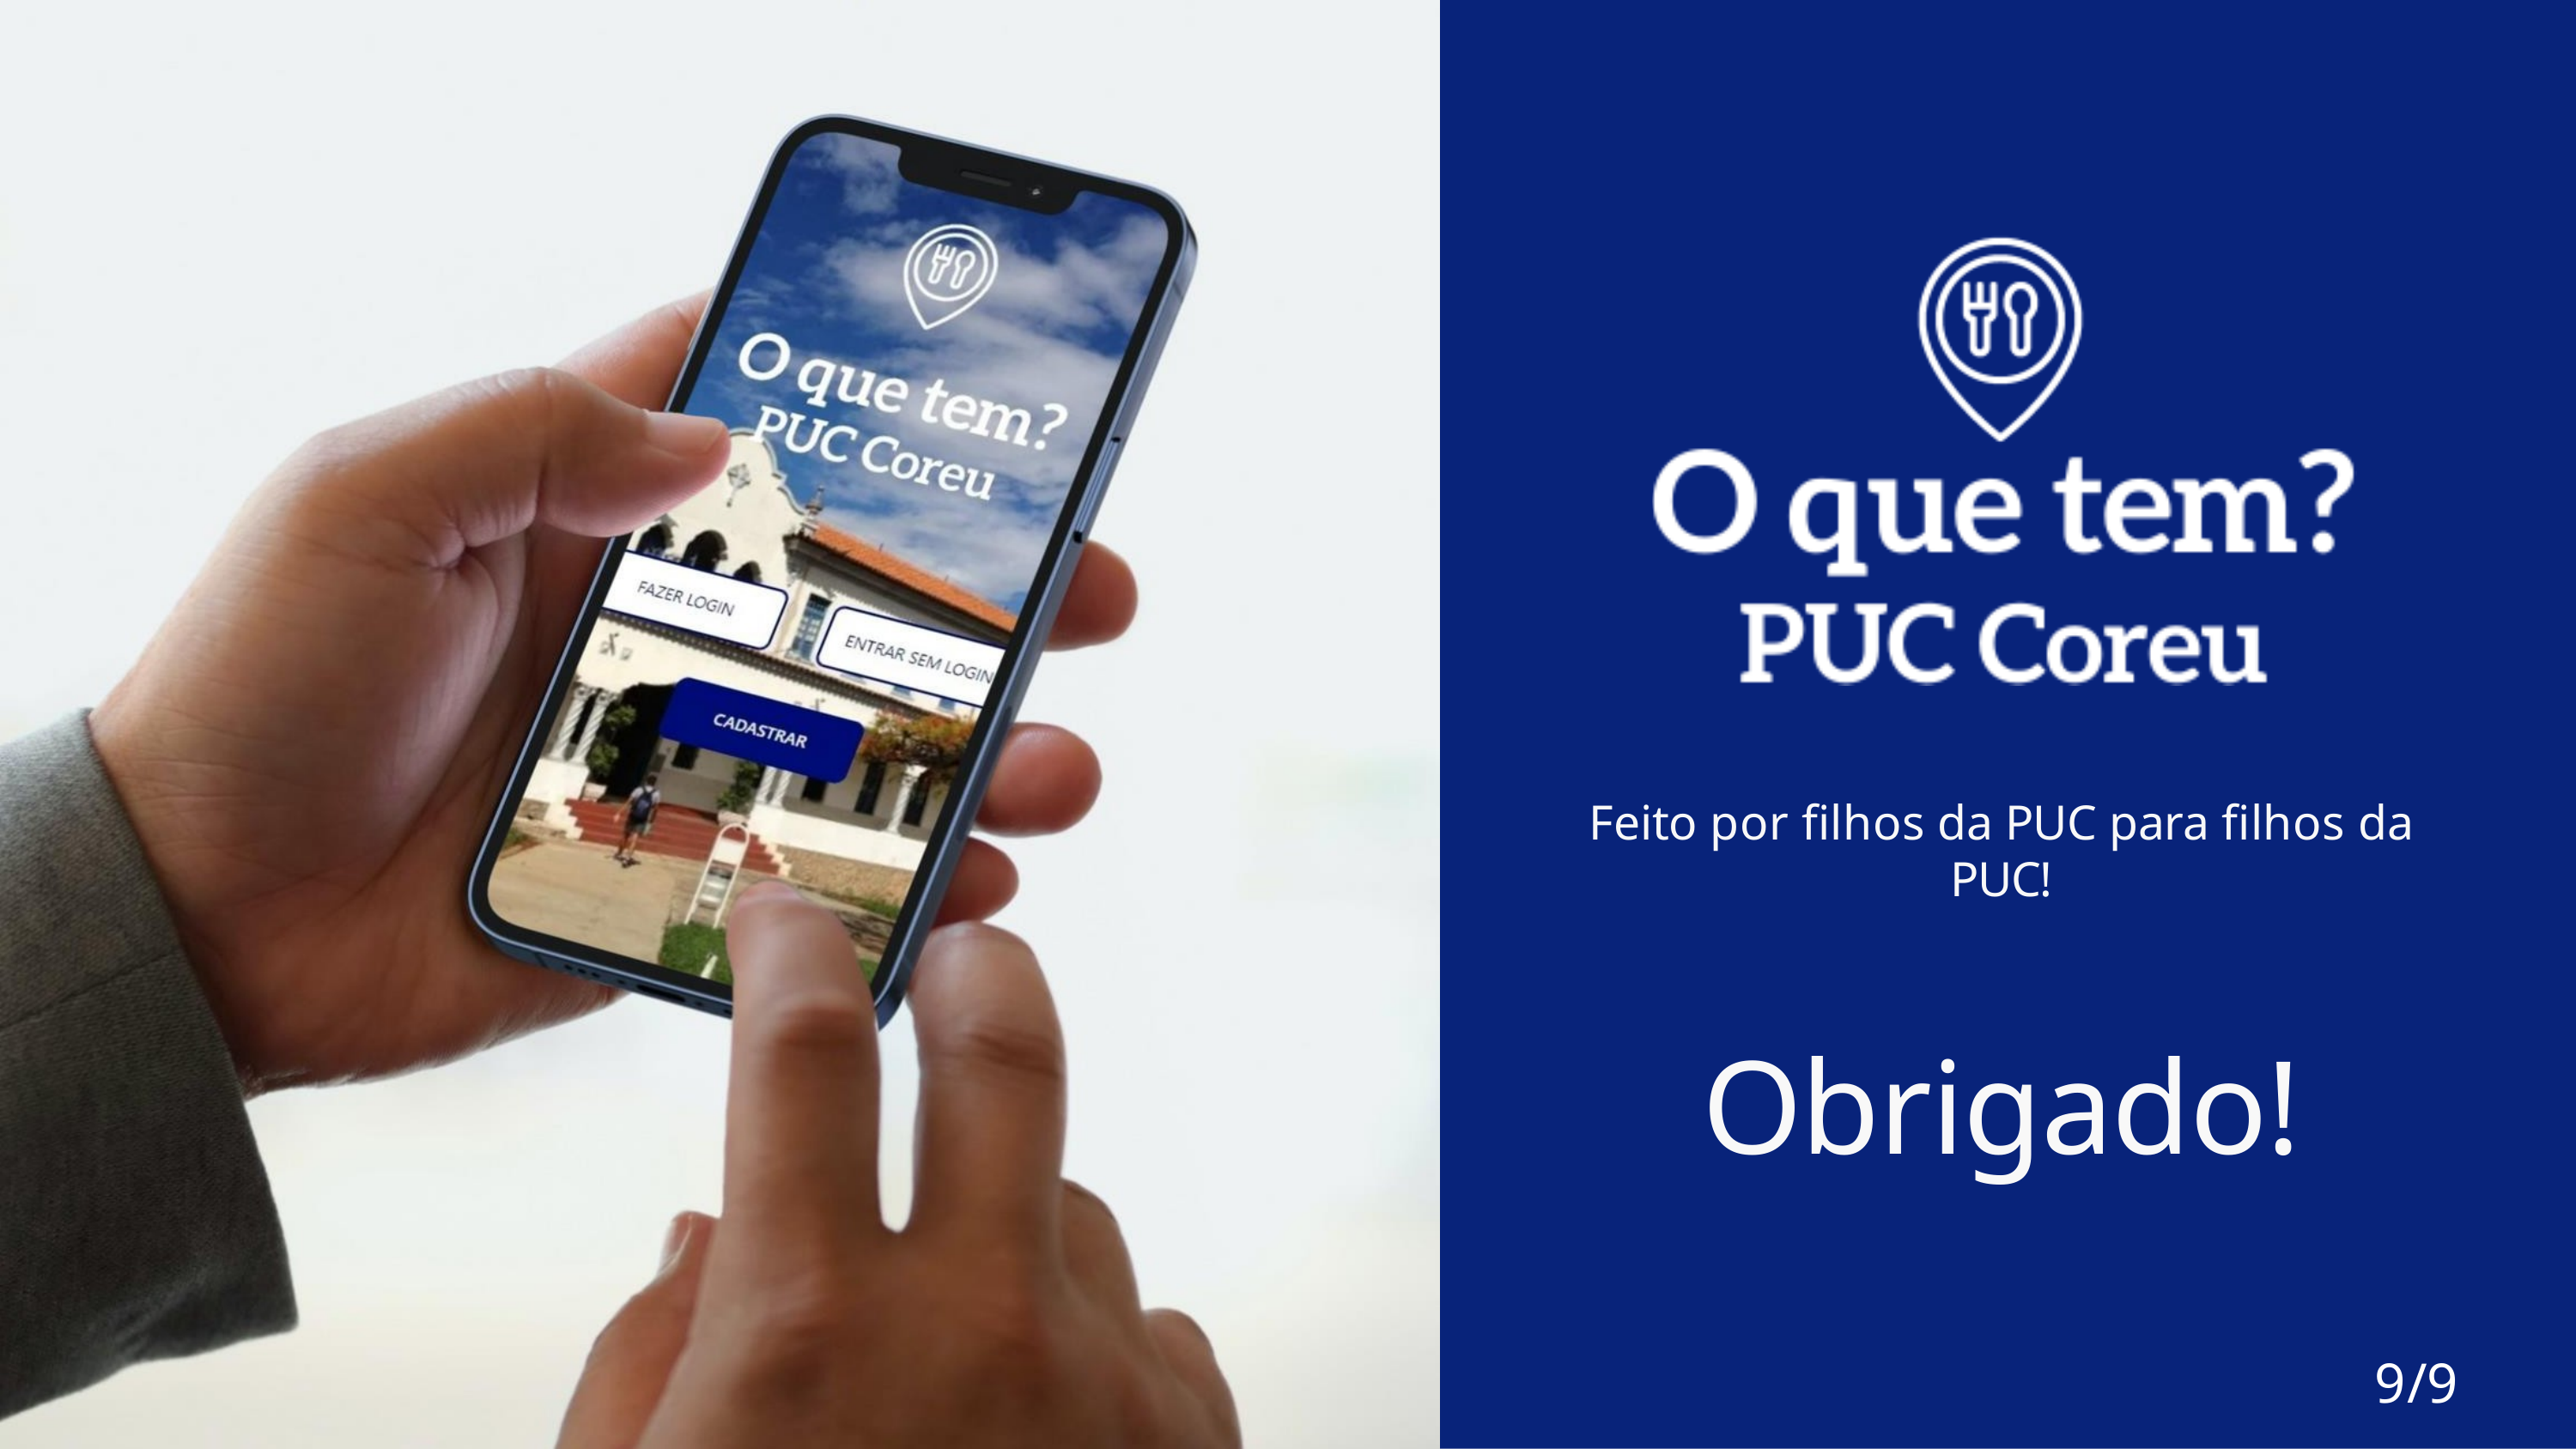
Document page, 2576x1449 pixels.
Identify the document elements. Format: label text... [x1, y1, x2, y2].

text_box [1441, 0, 2576, 1449]
text_box 9/9 [2372, 1346, 2521, 1414]
picture [0, 0, 1441, 1449]
text_box Feito por filhos da PUC para filhos da PUC! Obrigado! [1545, 791, 2458, 1331]
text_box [1651, 231, 2358, 687]
